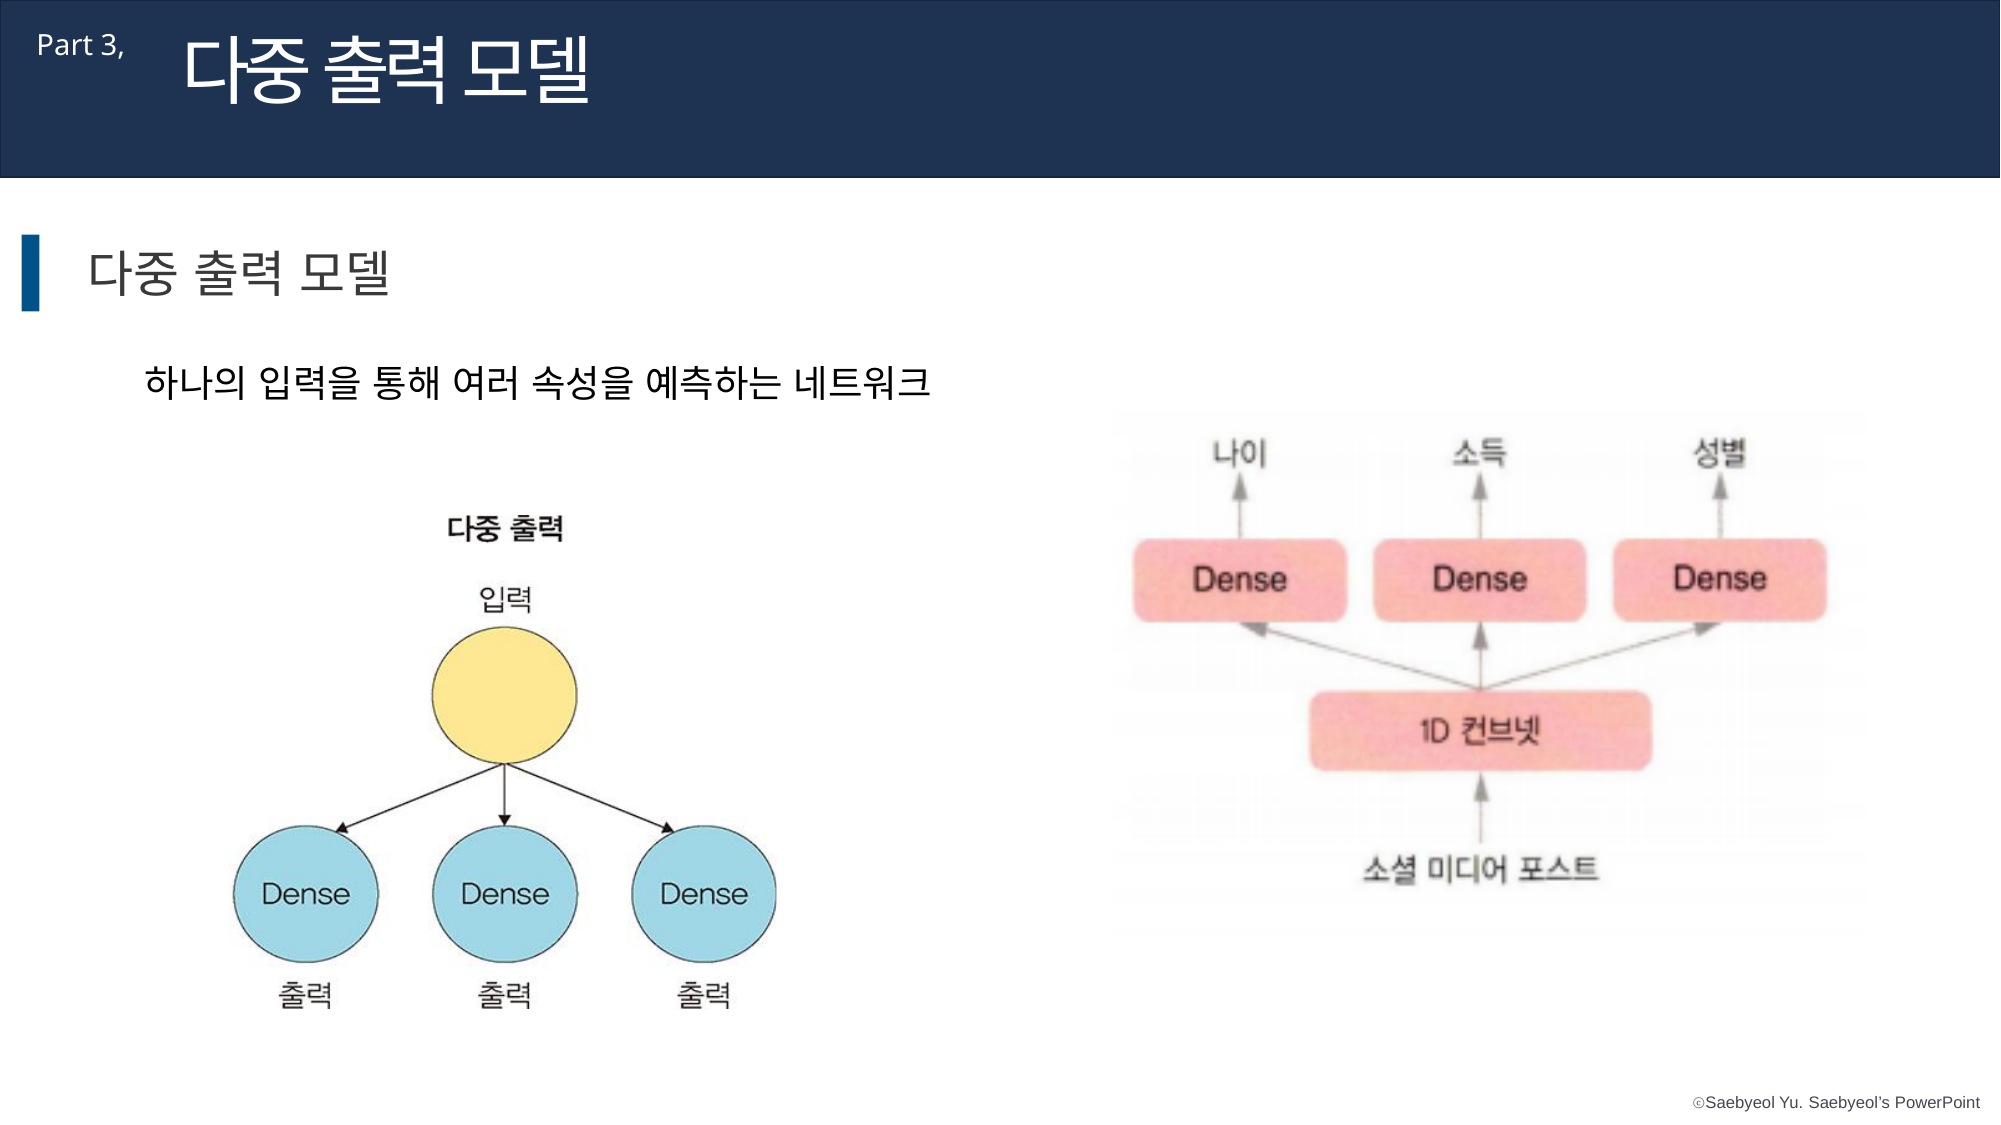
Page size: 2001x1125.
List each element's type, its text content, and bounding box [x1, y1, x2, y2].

text_box [21, 234, 40, 312]
text_box Part 3, [21, 19, 148, 69]
text_box 하나의 입력을 통해 여러 속성을 예측하는 네트워크 [130, 352, 1132, 413]
picture [214, 515, 777, 1009]
text_box [0, 0, 2000, 178]
picture [1113, 405, 1867, 934]
text_box 다중 출력 모델 [73, 235, 407, 310]
text_box 다중 출력 모델 [166, 16, 609, 122]
